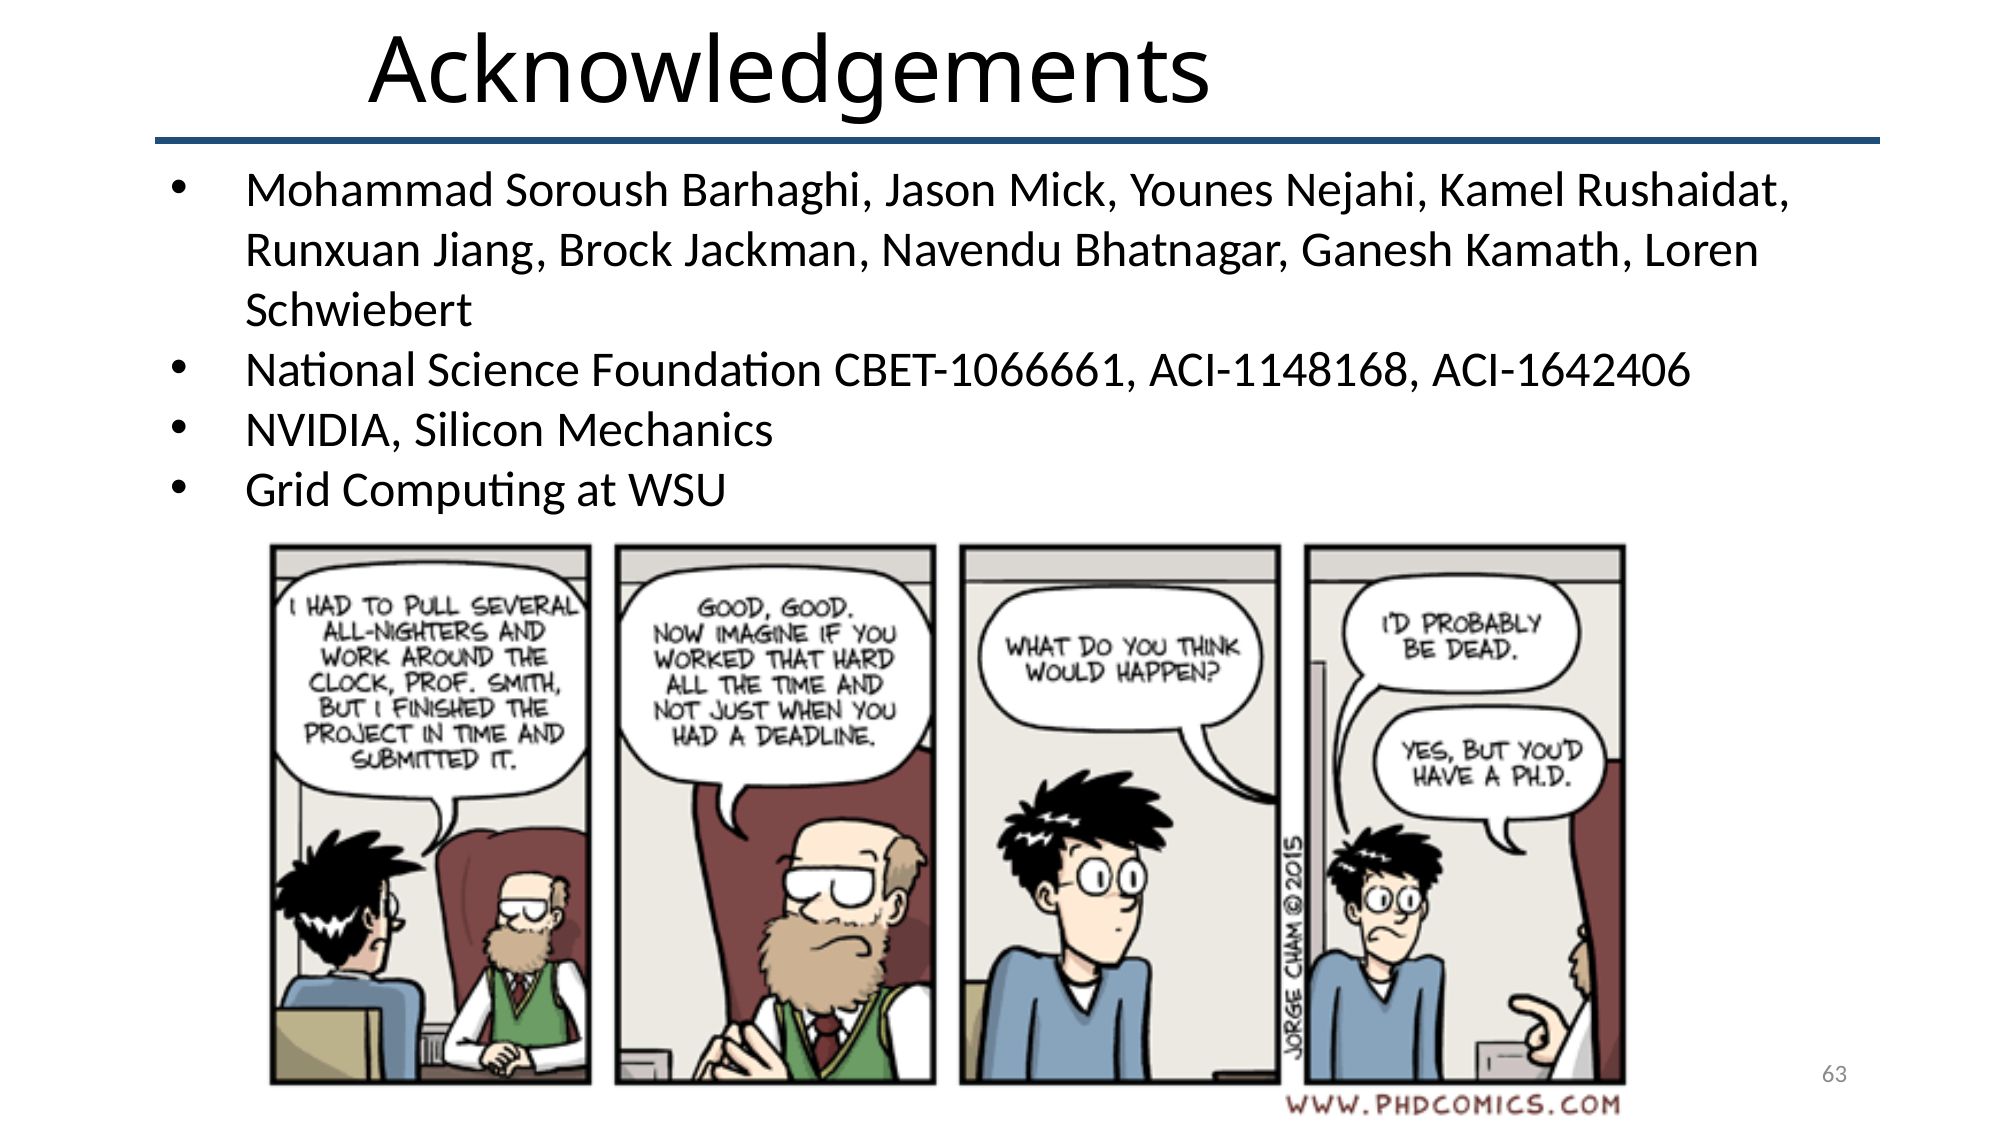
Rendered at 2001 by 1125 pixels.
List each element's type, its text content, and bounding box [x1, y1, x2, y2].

picture [259, 527, 1638, 1125]
text_box Mohammad Soroush Barhaghi, Jason Mick, Younes Nejahi, Kamel Rushaidat, Runxuan Jiang, Brock Jackman, Navendu Bhatnagar, Ganesh Kamath, Loren Schwiebert National Science Foundation CBET-1066661, ACI-1148168, ACI-1642406 NVIDIA, Silicon Mechanics Grid Computing at WSU [155, 148, 1881, 524]
slide_number 63 [1638, 1042, 1863, 1103]
title Acknowledgements [353, 3, 1647, 137]
